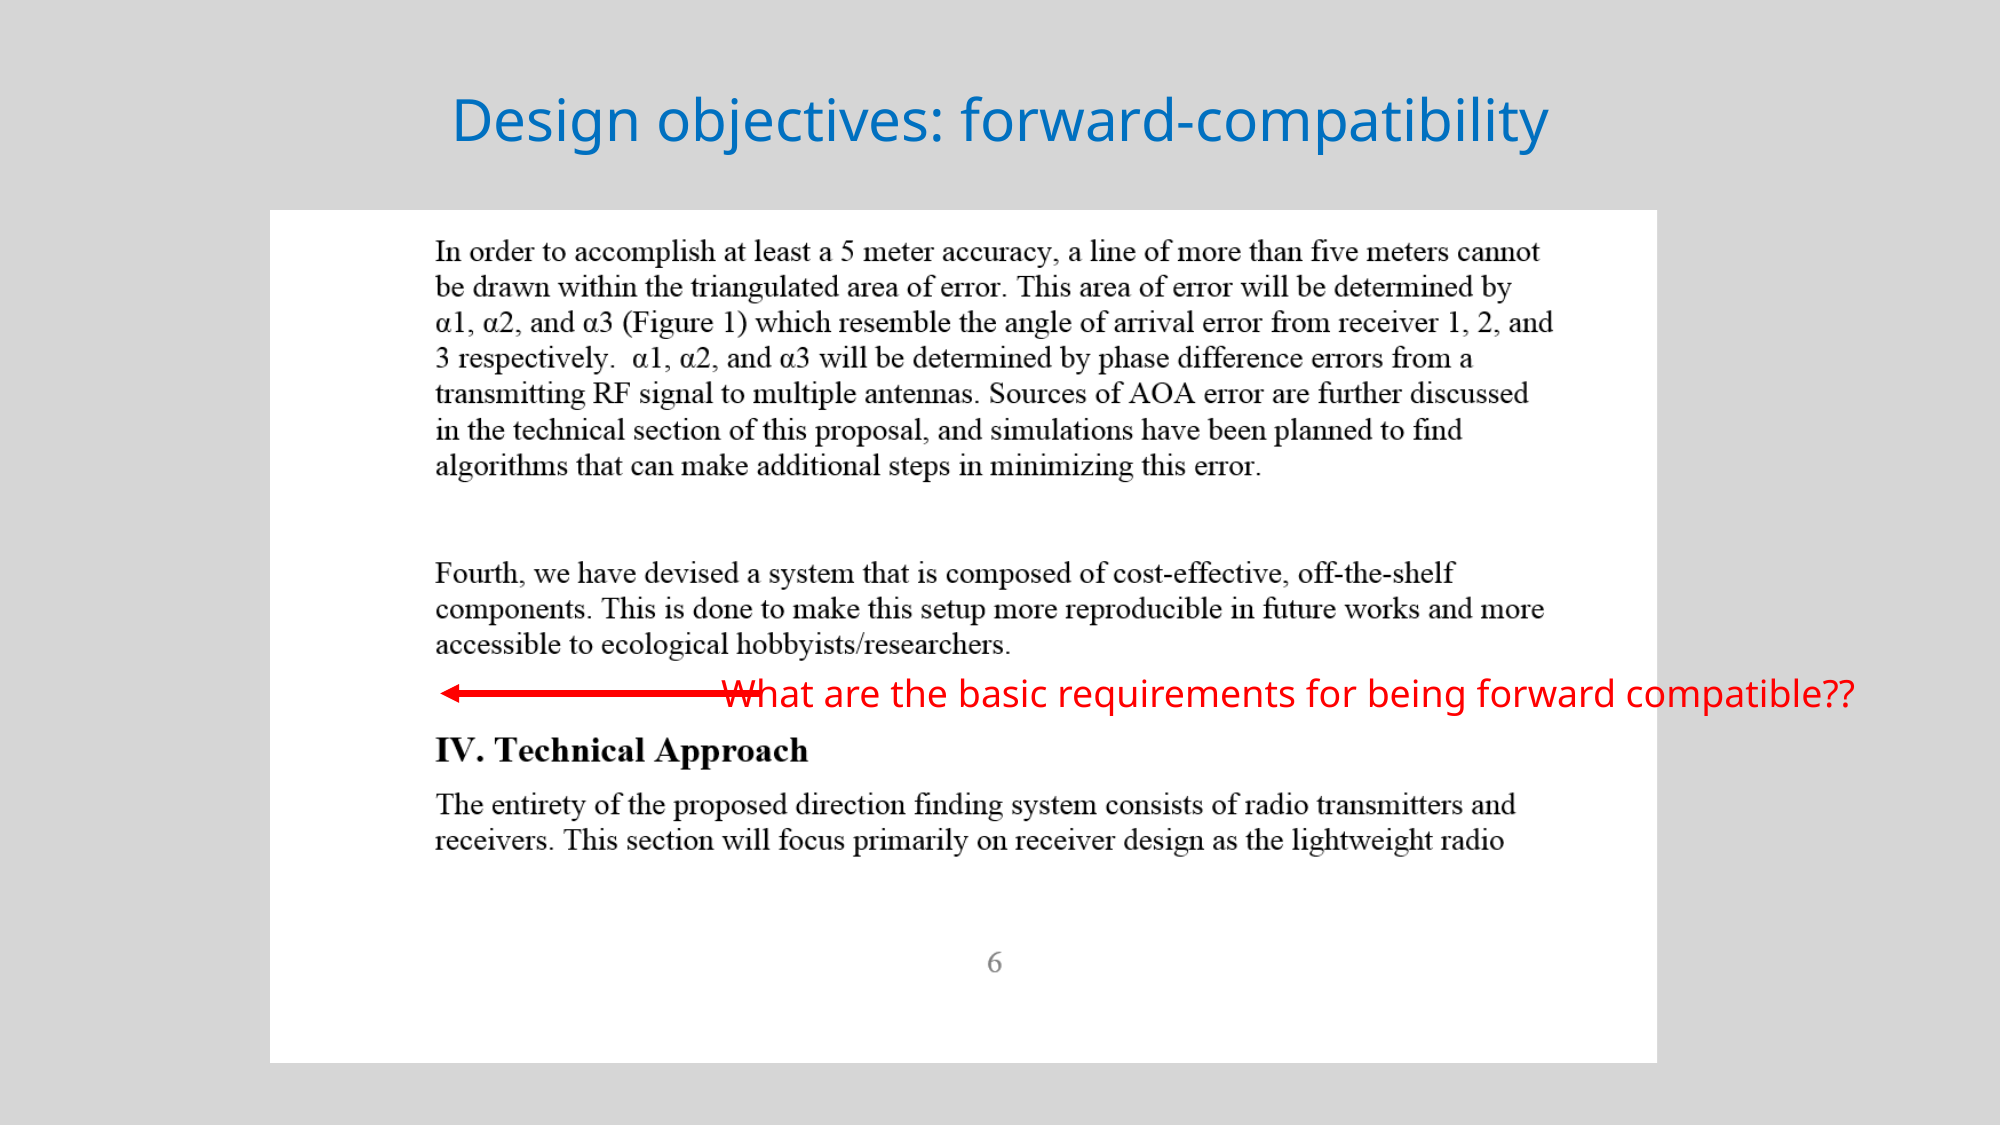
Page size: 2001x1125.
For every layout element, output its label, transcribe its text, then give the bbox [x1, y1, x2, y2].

picture [270, 210, 1658, 1063]
text_box What are the basic requirements for being forward compatible?? [1658, 663, 1871, 723]
text_box Design objectives: forward-compatibility [270, 75, 1730, 161]
